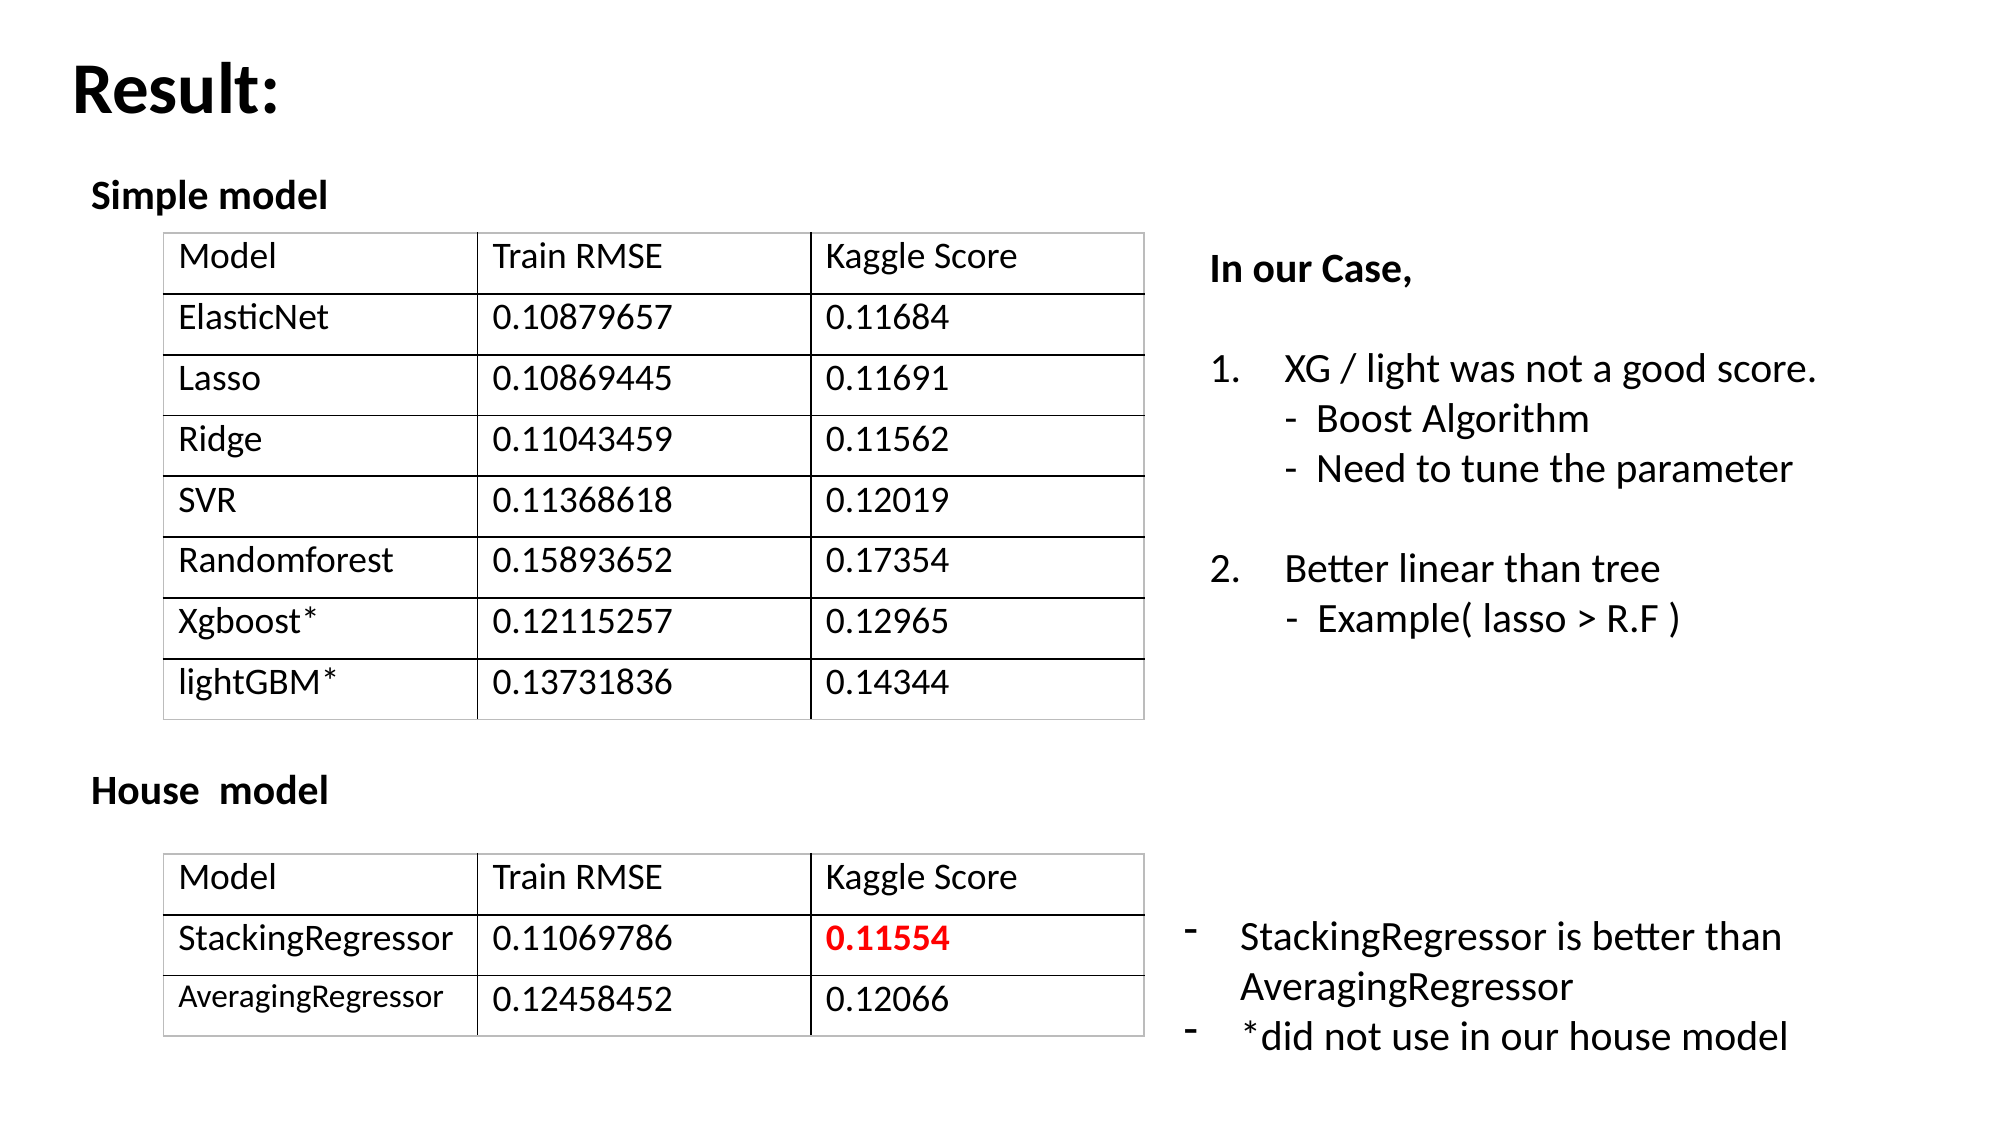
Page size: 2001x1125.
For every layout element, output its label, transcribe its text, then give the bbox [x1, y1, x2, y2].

table_cell 0.15893652 [478, 538, 810, 597]
table_cell 0.12019 [812, 477, 1143, 536]
table_cell 0.11684 [812, 295, 1143, 354]
table_cell StackingRegressor [164, 916, 477, 975]
table_cell 0.11043459 [478, 416, 810, 475]
table_cell 0.11554 [812, 916, 1143, 975]
table_header Kaggle Score [812, 234, 1143, 293]
text_box Result: [57, 33, 296, 136]
text_box House model [76, 755, 448, 821]
table_header Model [164, 855, 477, 914]
table_cell 0.12965 [812, 599, 1143, 658]
table_cell 0.11368618 [478, 477, 810, 536]
table_cell Lasso [164, 356, 477, 415]
table_cell 0.12066 [812, 976, 1143, 1035]
table_cell 0.12115257 [478, 599, 810, 658]
table_header Train RMSE [478, 855, 810, 914]
table_cell 0.11562 [812, 416, 1143, 475]
table_cell 0.14344 [812, 660, 1143, 719]
table_cell 0.13731836 [478, 660, 810, 719]
table_cell lightGBM* [164, 660, 477, 719]
table_cell SVR [164, 477, 477, 536]
table_cell Xgboost* [164, 599, 477, 658]
table_cell AveragingRegressor [164, 976, 477, 1035]
text_box StackingRegressor is better than AveragingRegressor *did not use in our house model [1169, 901, 1917, 1067]
text_box In our Case, XG / light was not a good score. - Boost Algorithm - Need to tune the parameter Better linear than tree - Example( lasso > R.F ) [1194, 232, 1942, 648]
text_box Simple model [76, 160, 448, 225]
table_cell 0.10869445 [478, 356, 810, 415]
table_cell 0.10879657 [478, 295, 810, 354]
table_cell 0.17354 [812, 538, 1143, 597]
table_header Kaggle Score [812, 855, 1143, 914]
table_cell 0.11069786 [478, 916, 810, 975]
table_cell 0.12458452 [478, 976, 810, 1035]
table_header Model [164, 234, 477, 293]
table_cell 0.11691 [812, 356, 1143, 415]
table_header Train RMSE [478, 234, 810, 293]
table_cell ElasticNet [164, 295, 477, 354]
table_cell Randomforest [164, 538, 477, 597]
table_cell Ridge [164, 416, 477, 475]
